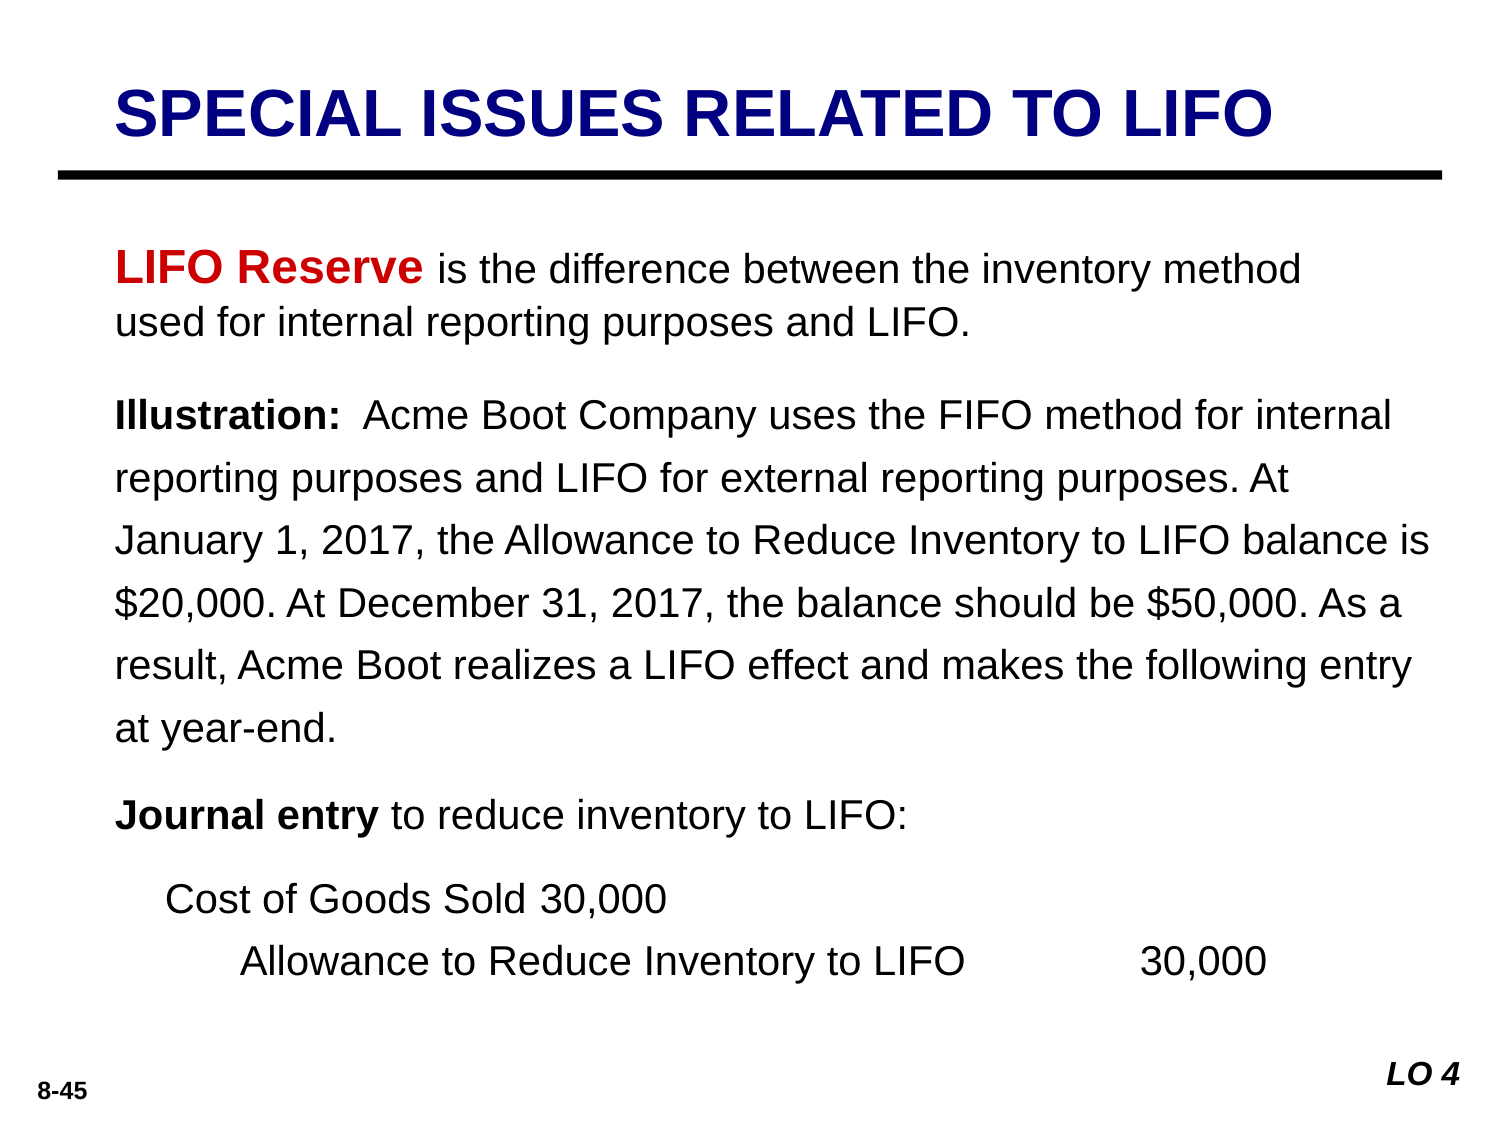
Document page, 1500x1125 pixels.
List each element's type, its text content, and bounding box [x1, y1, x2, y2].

text_box LO 4 [1350, 1044, 1475, 1100]
text_box Cost of Goods Sold 30,000 Allowance to Reduce Inventory to LIFO 30,000 [150, 864, 1375, 992]
text_box SPECIAL ISSUES RELATED TO LIFO [99, 62, 1438, 155]
text_box Illustration: Acme Boot Company uses the FIFO method for internal reporting purposes and LIFO for external reporting purposes. At January 1, 2017, the Allowance to Reduce Inventory to LIFO balance is $20,000. At December 31, 2017, the balance should be $50,000. As a result, Acme Boot realizes a LIFO effect and makes the following entry at year-end. [99, 368, 1450, 758]
text_box LIFO Reserve is the difference between the inventory method used for internal reporting purposes and LIFO. [99, 224, 1413, 353]
text_box Journal entry to reduce inventory to LIFO: [99, 780, 1400, 846]
